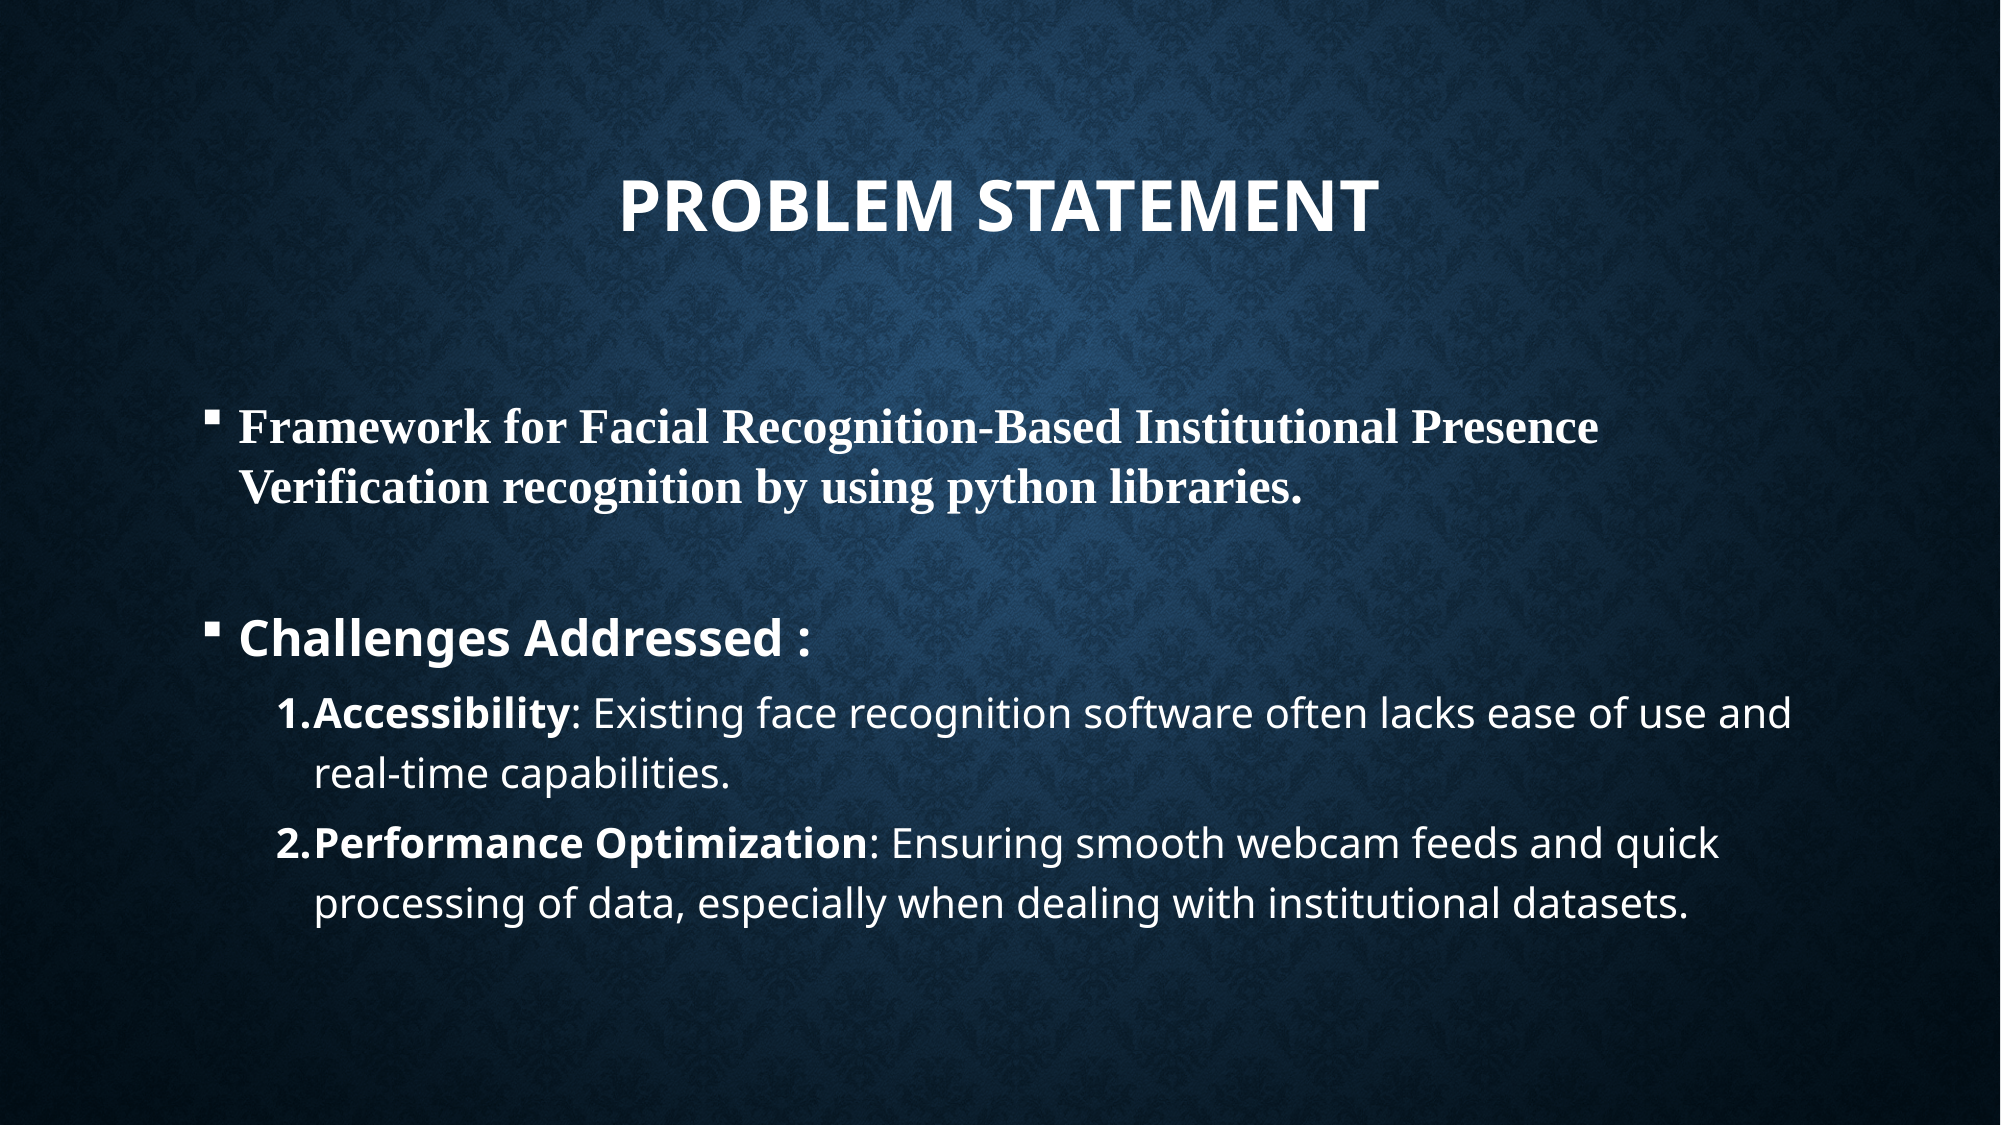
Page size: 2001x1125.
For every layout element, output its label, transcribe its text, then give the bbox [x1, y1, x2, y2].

list Framework for Facial Recognition-Based Institutional Presence Verification recognition by using python libraries. Challenges Addressed : Accessibility: Existing face recognition software often lacks ease of use and real-time capabilities. Performance Optimization: Ensuring smooth webcam feeds and quick processing of data, especially when dealing with institutional datasets. [185, 358, 1849, 1012]
title PROBLEM STATEMENT [149, 99, 1849, 318]
